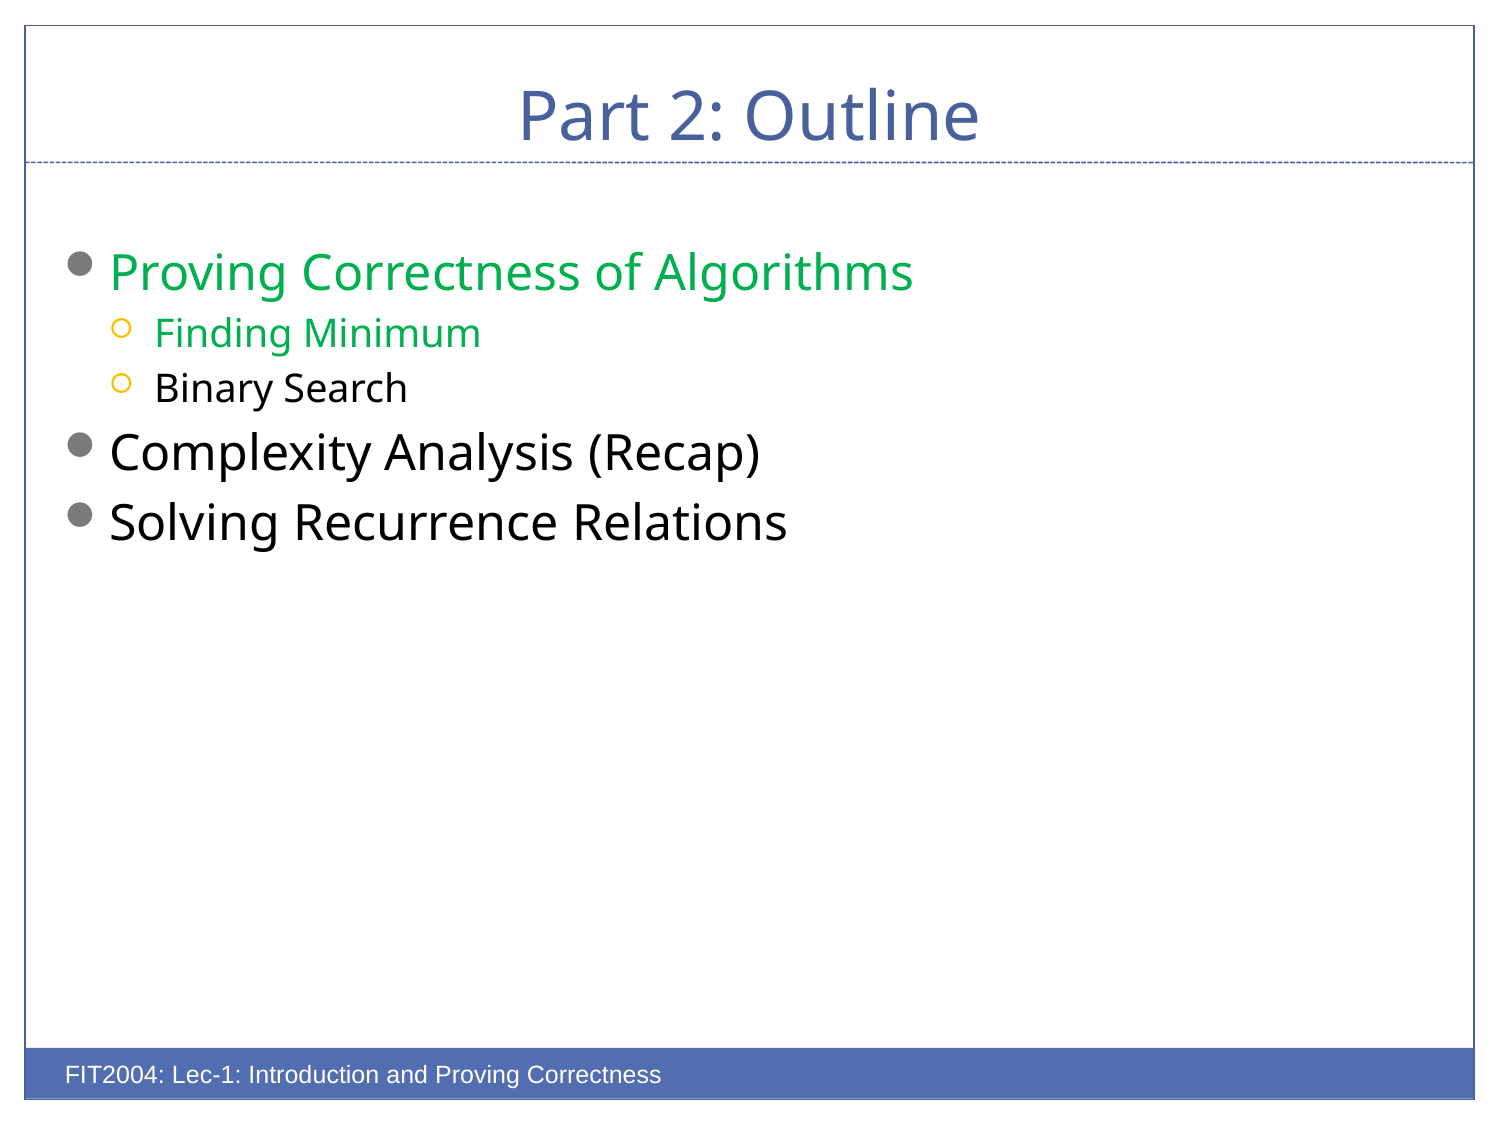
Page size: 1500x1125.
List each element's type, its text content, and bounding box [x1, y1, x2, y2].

title Part 2: Outline [49, 37, 1450, 162]
list Proving Correctness of Algorithms Finding Minimum Binary Search Complexity Analysis (Recap) Solving Recurrence Relations [49, 162, 1445, 913]
footer FIT2004: Lec-1: Introduction and Proving Correctness [50, 1051, 800, 1112]
